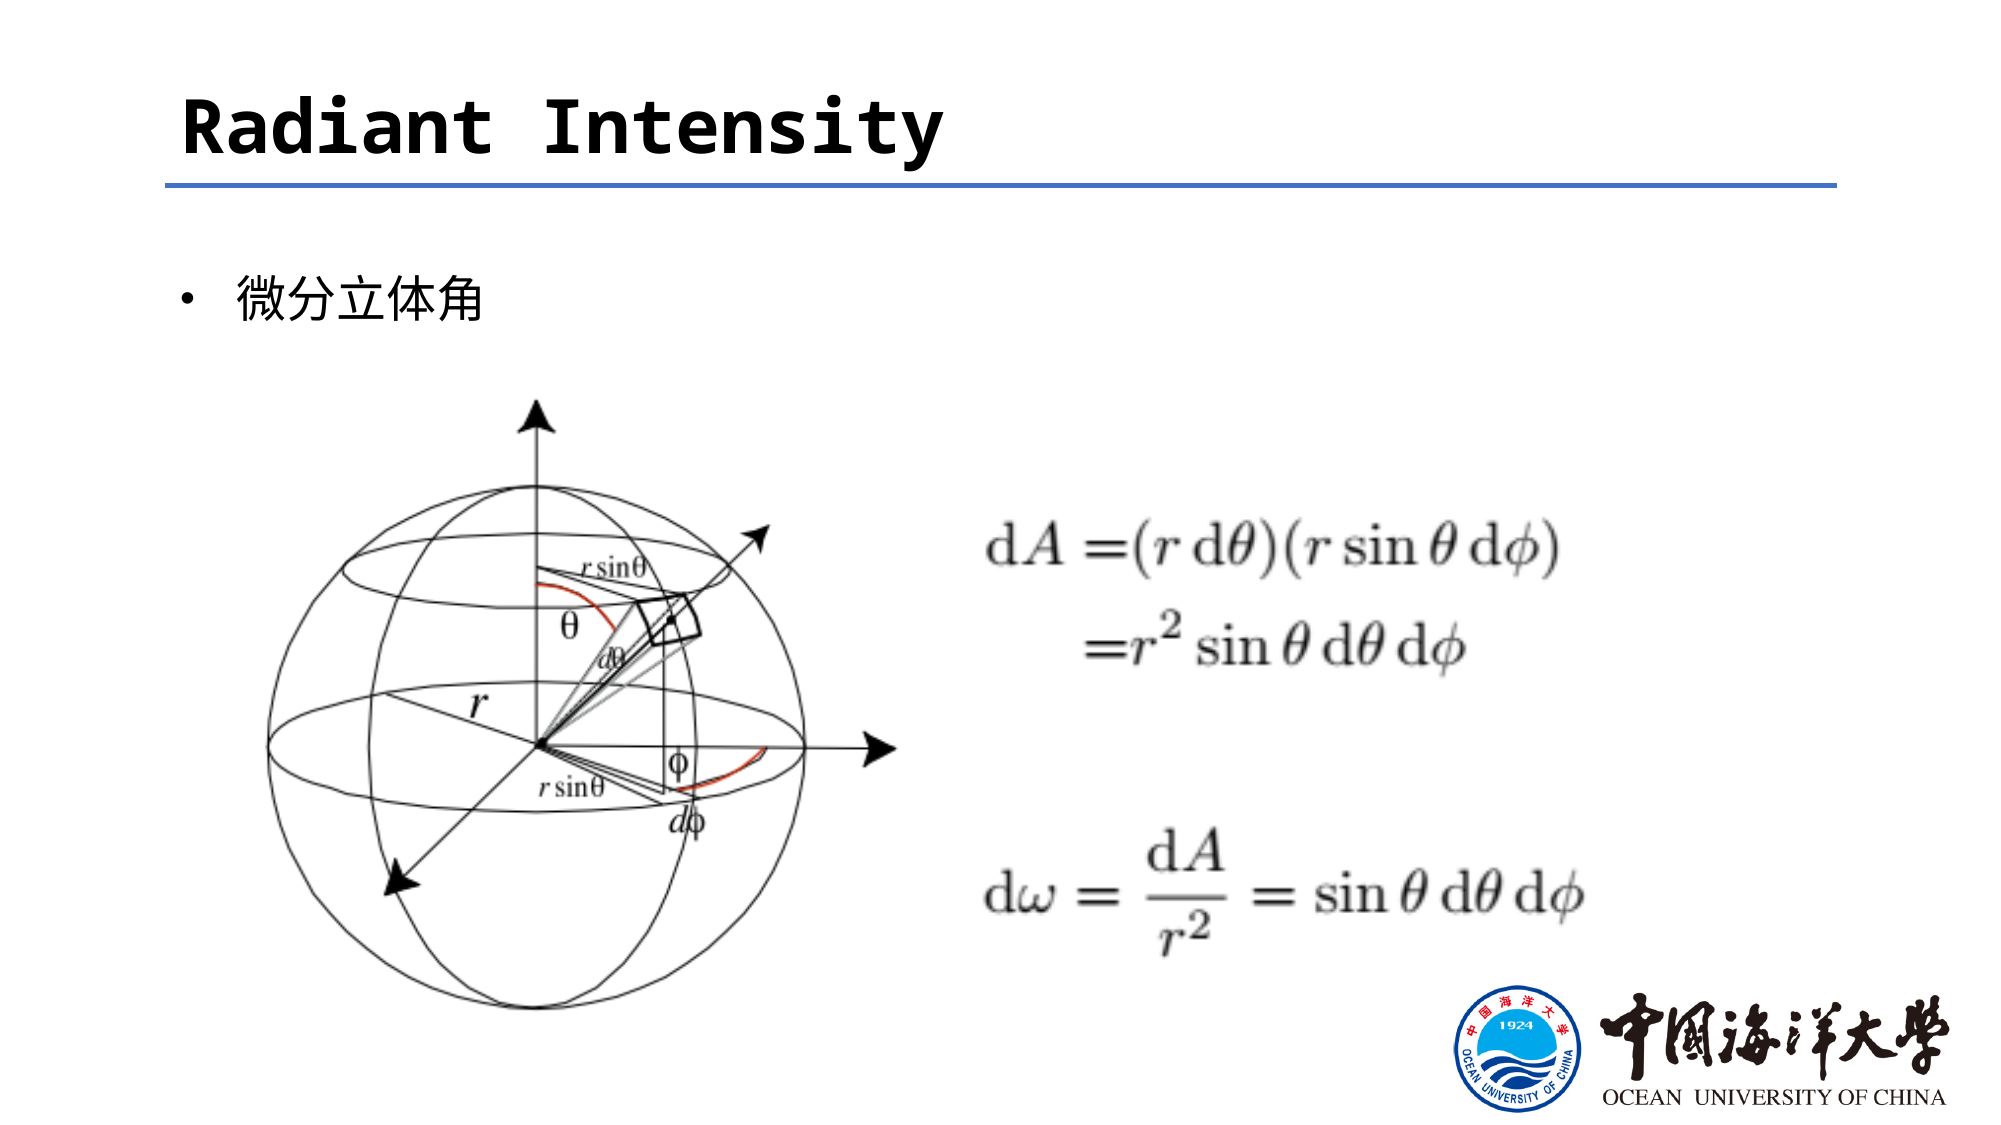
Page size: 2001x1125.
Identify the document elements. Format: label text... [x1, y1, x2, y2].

picture [952, 477, 1608, 969]
picture [1414, 977, 2000, 1125]
text_box 微分立体角 [165, 230, 1837, 336]
text_box Radiant Intensity [165, 71, 1458, 176]
picture [256, 375, 914, 1033]
